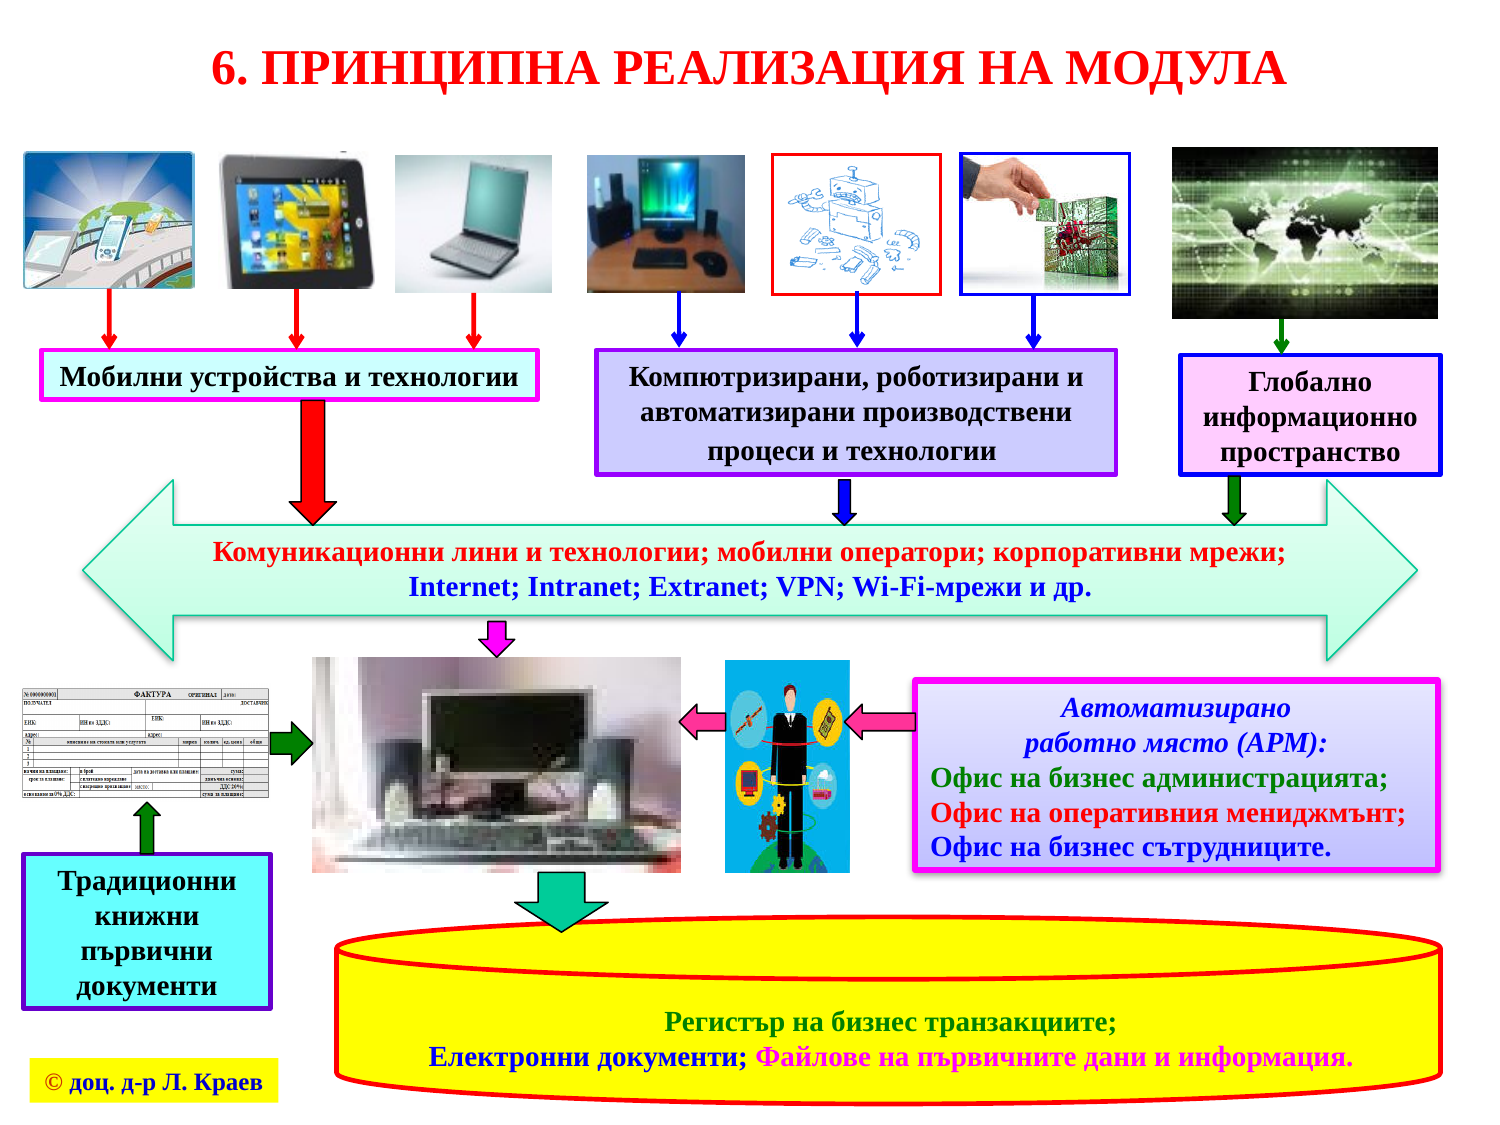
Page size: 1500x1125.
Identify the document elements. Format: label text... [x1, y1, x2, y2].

text_box Мобилни устройства и технологии [41, 349, 538, 400]
text_box [478, 621, 515, 655]
text_box Автоматизирано работно място (АРМ): Офис на бизнес администрацията; Офис на оперативния мениджмънт; Офис на бизнес сътрудниците. [915, 680, 1439, 871]
picture [1172, 146, 1439, 320]
text_box © доц. д-р Л. Краев [29, 1058, 279, 1103]
picture [18, 683, 271, 803]
picture [312, 657, 681, 873]
picture [783, 684, 796, 711]
text_box Регистър на бизнес транзакциите; Електронни документи; Файлове на първичните дани и информация. [378, 994, 1404, 1080]
text_box Комуникационни лини и технологии; мобилни оператори; корпоративни мрежи; Internet; Intranet; Extranet; VPN; Wi-Fi-мрежи и др. [82, 479, 1418, 662]
text_box [336, 916, 1441, 1104]
text_box [855, 704, 916, 740]
text_box Глобално информационно пространство [1180, 354, 1441, 475]
text_box Традиционни книжни първични документи [23, 853, 271, 1009]
text_box 6. ПРИНЦИПНА РЕАЛИЗАЦИЯ НА МОДУЛА [194, 26, 1306, 102]
text_box [289, 400, 337, 526]
text_box [275, 721, 307, 765]
picture [736, 761, 765, 805]
picture [23, 151, 195, 289]
text_box [514, 881, 609, 933]
text_box [1222, 476, 1247, 526]
picture [395, 155, 553, 294]
picture [962, 154, 1129, 294]
picture [773, 155, 940, 294]
picture [587, 155, 745, 294]
picture [731, 691, 836, 873]
text_box Компютризирани, роботизирани и автоматизирани производствени процеси и технологии [596, 349, 1117, 475]
text_box [133, 811, 161, 854]
text_box [832, 479, 857, 526]
text_box [686, 704, 720, 740]
picture [810, 699, 842, 746]
picture [218, 151, 375, 289]
